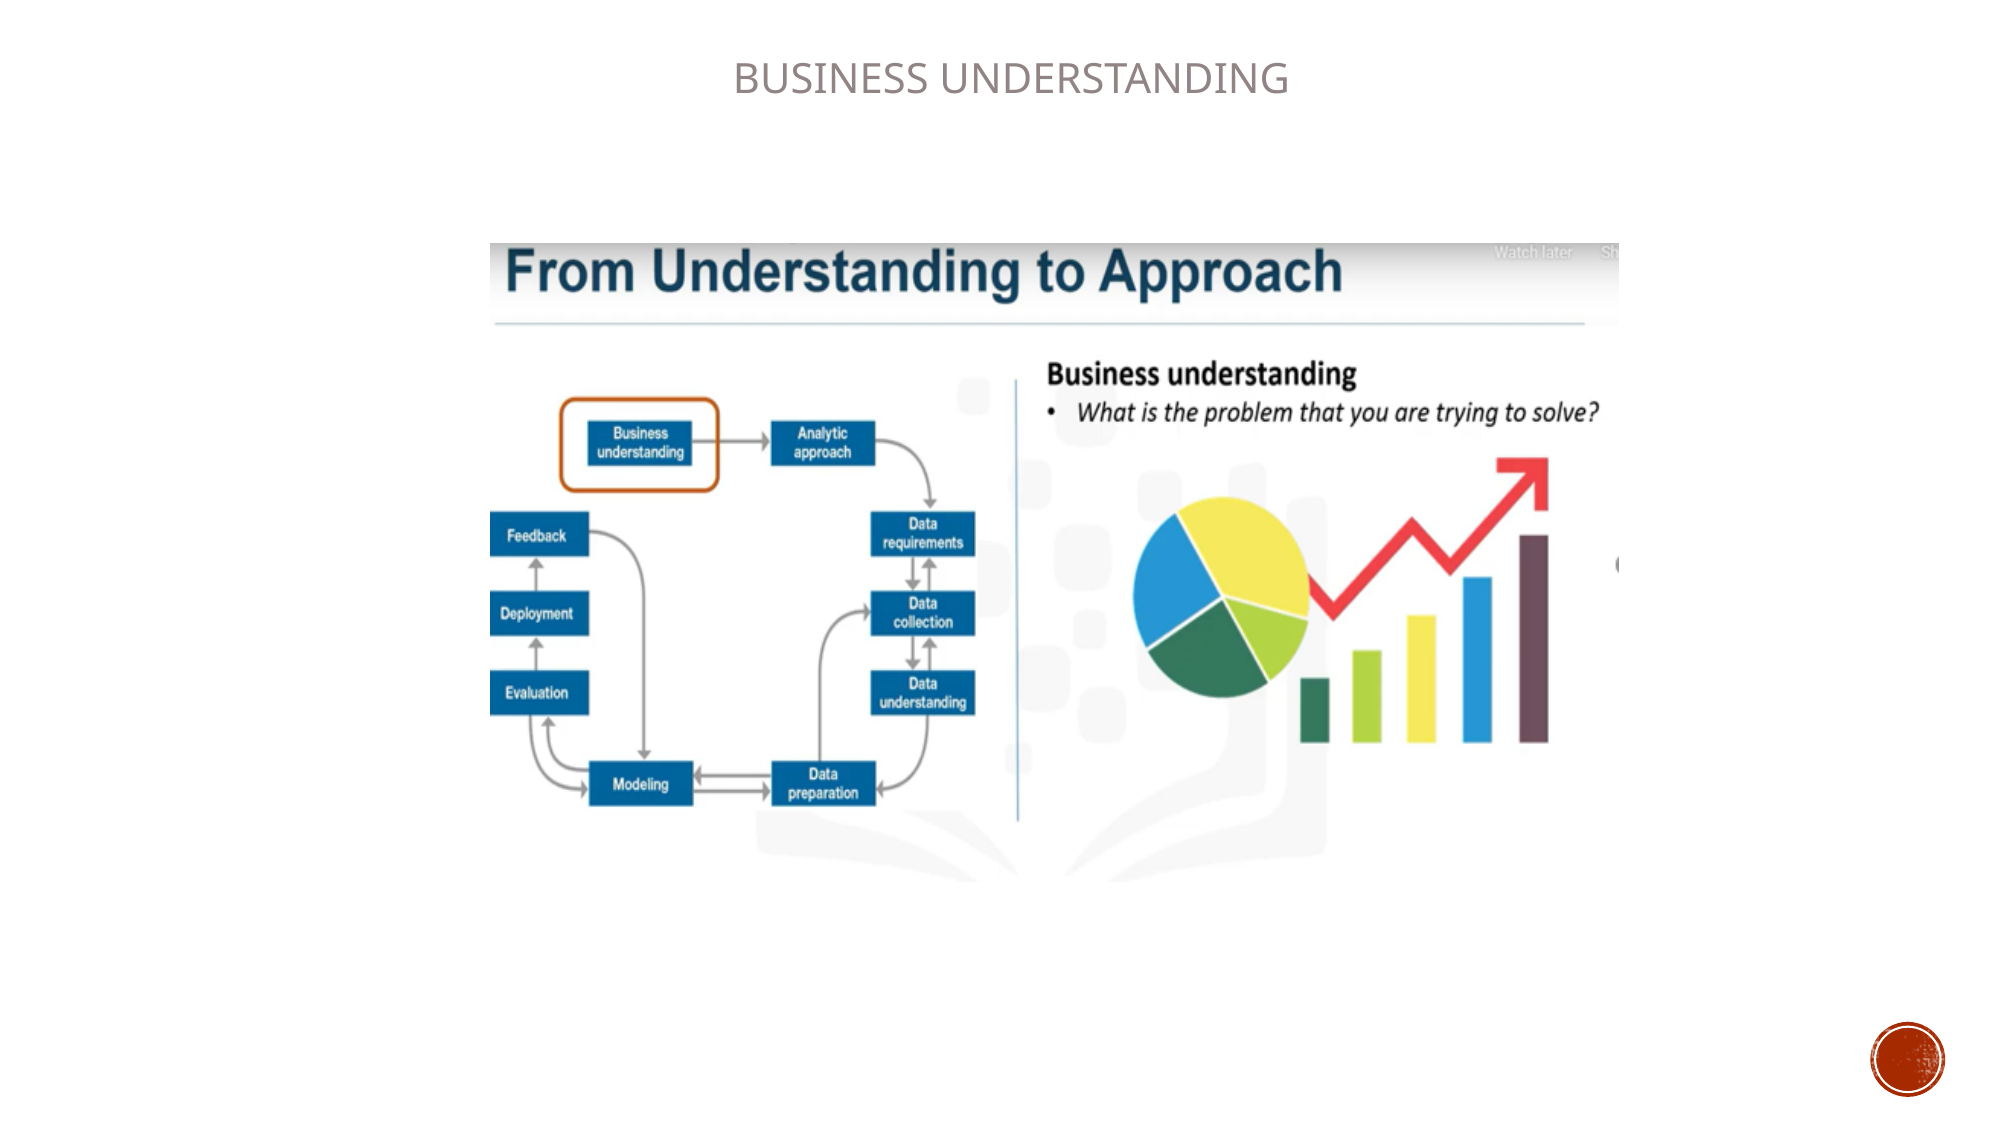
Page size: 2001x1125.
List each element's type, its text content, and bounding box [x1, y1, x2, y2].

list BUSINESS UNDERSTANDING [62, 50, 1950, 1125]
picture [490, 243, 1619, 882]
